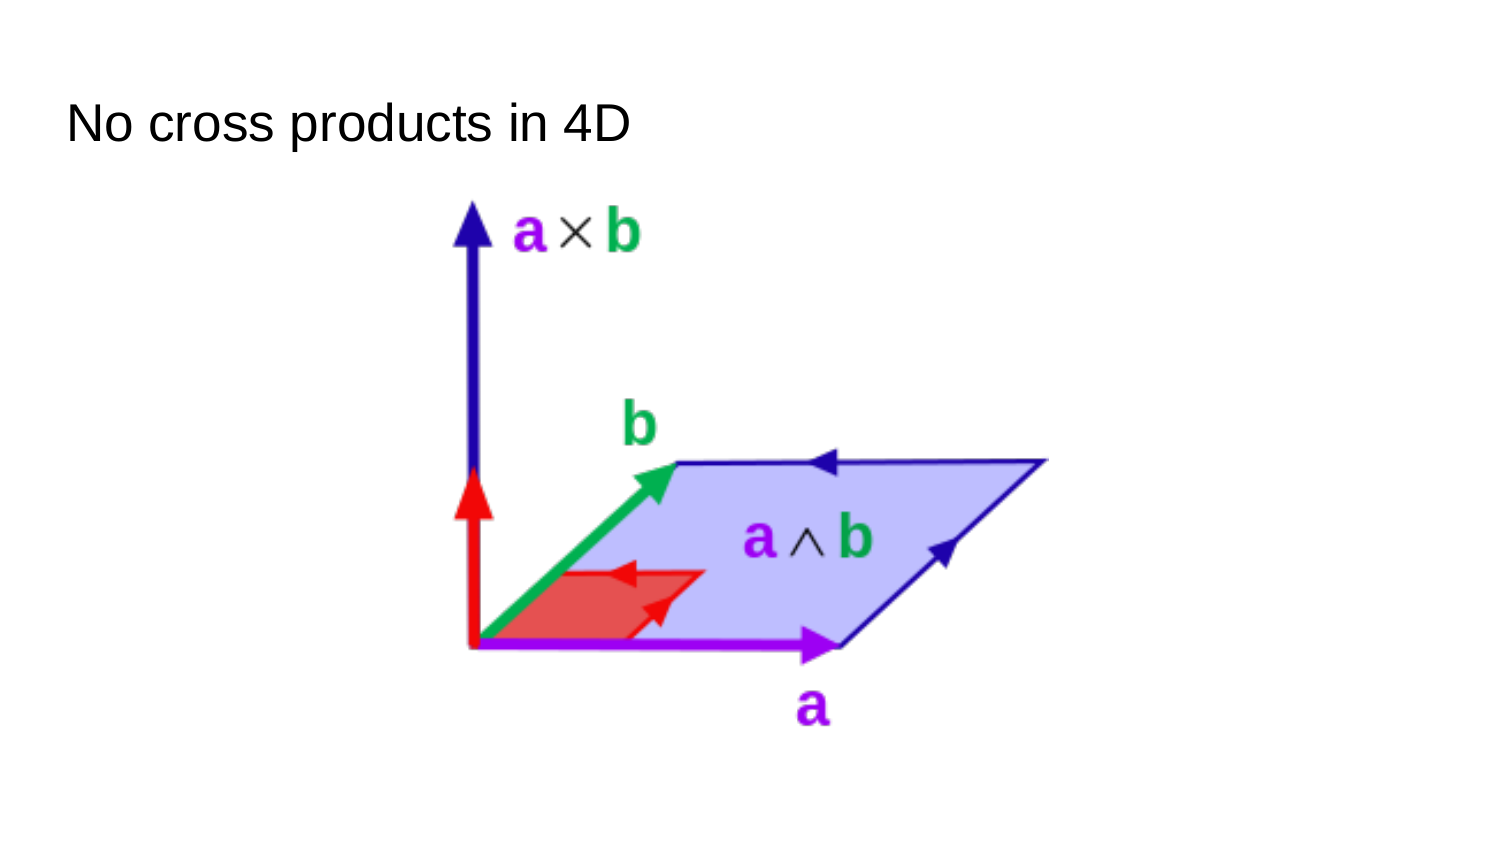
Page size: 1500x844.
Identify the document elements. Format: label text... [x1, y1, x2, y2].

title No cross products in 4D [51, 72, 1449, 167]
picture [451, 188, 1049, 740]
